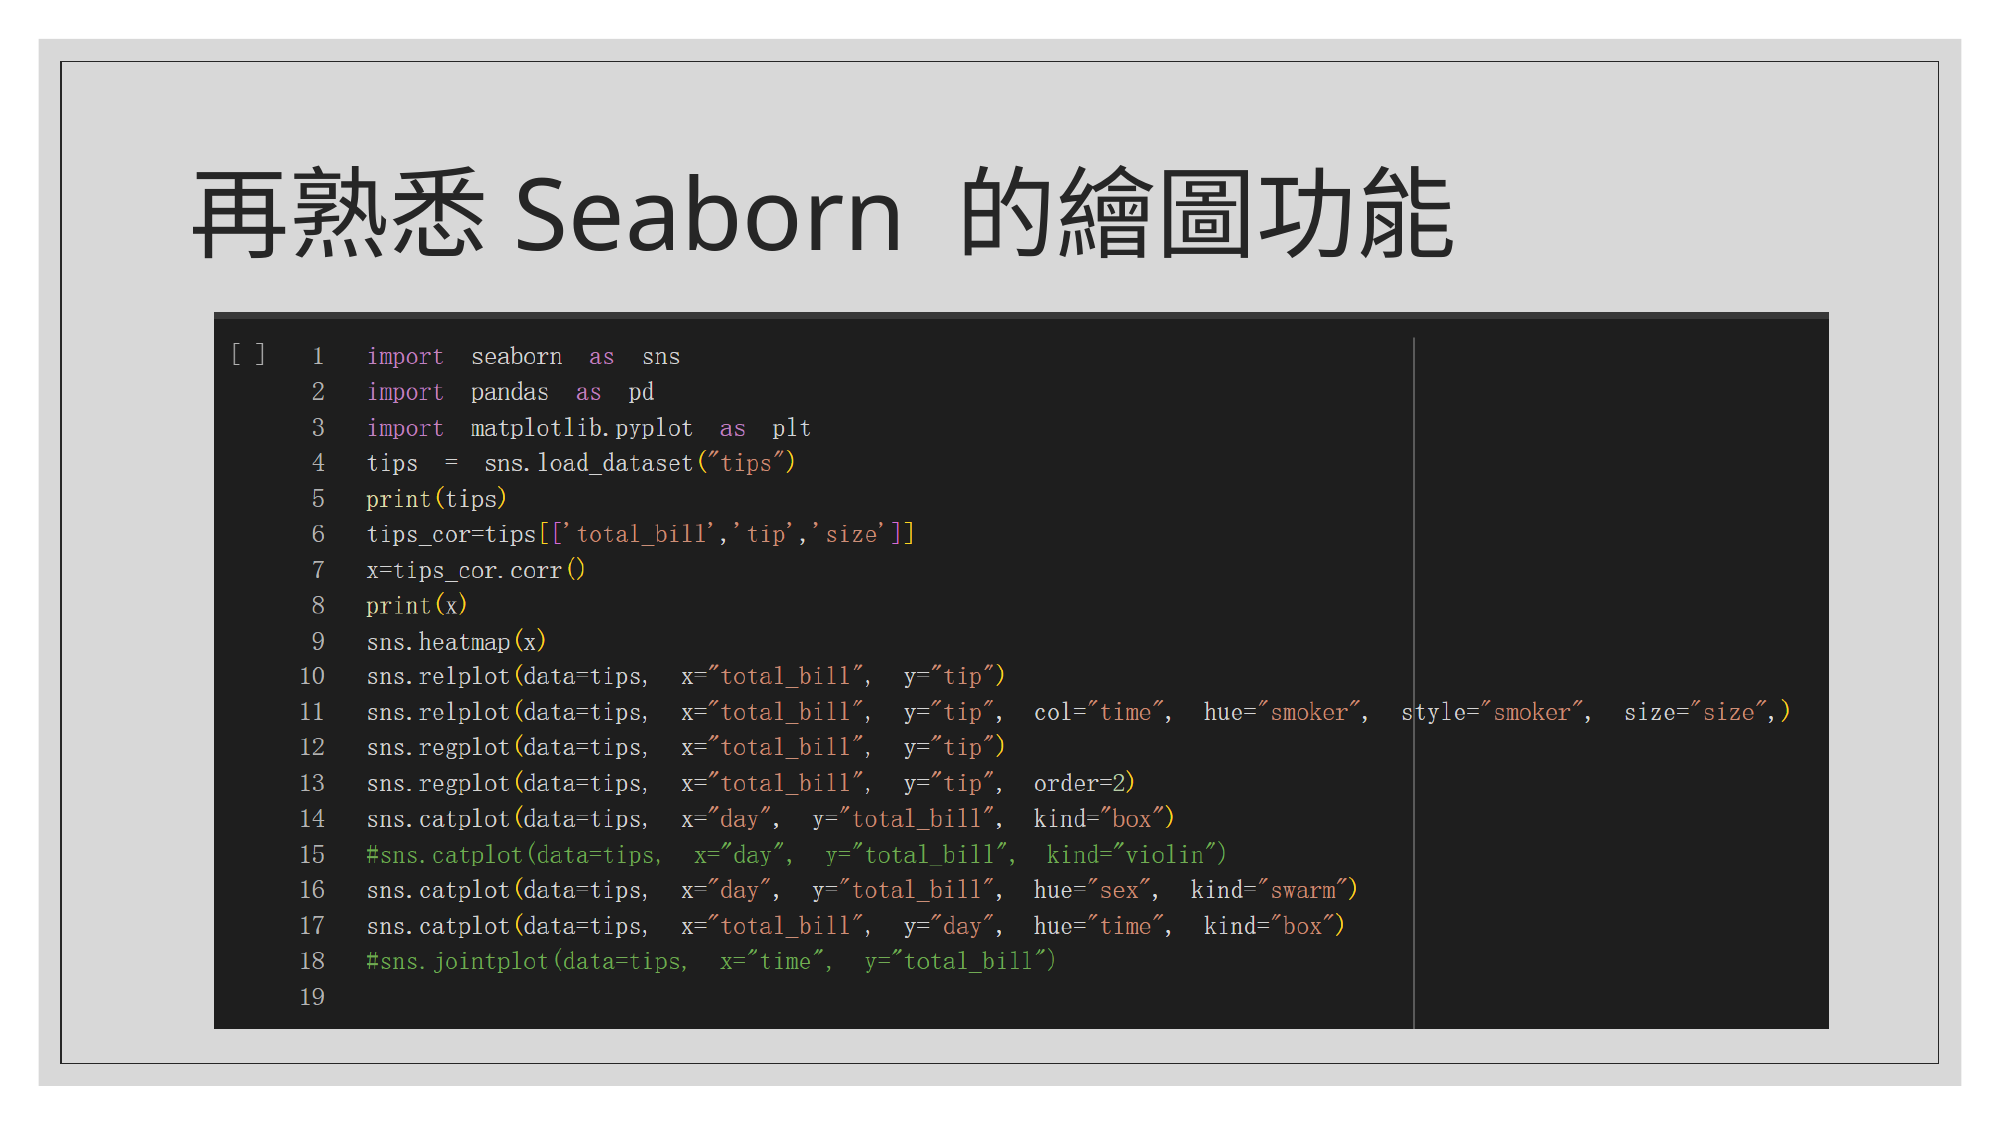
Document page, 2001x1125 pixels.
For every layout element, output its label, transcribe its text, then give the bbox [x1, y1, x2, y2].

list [214, 312, 1829, 1029]
title 再熟悉Seaborn 的繪圖功能 [174, 105, 1825, 331]
